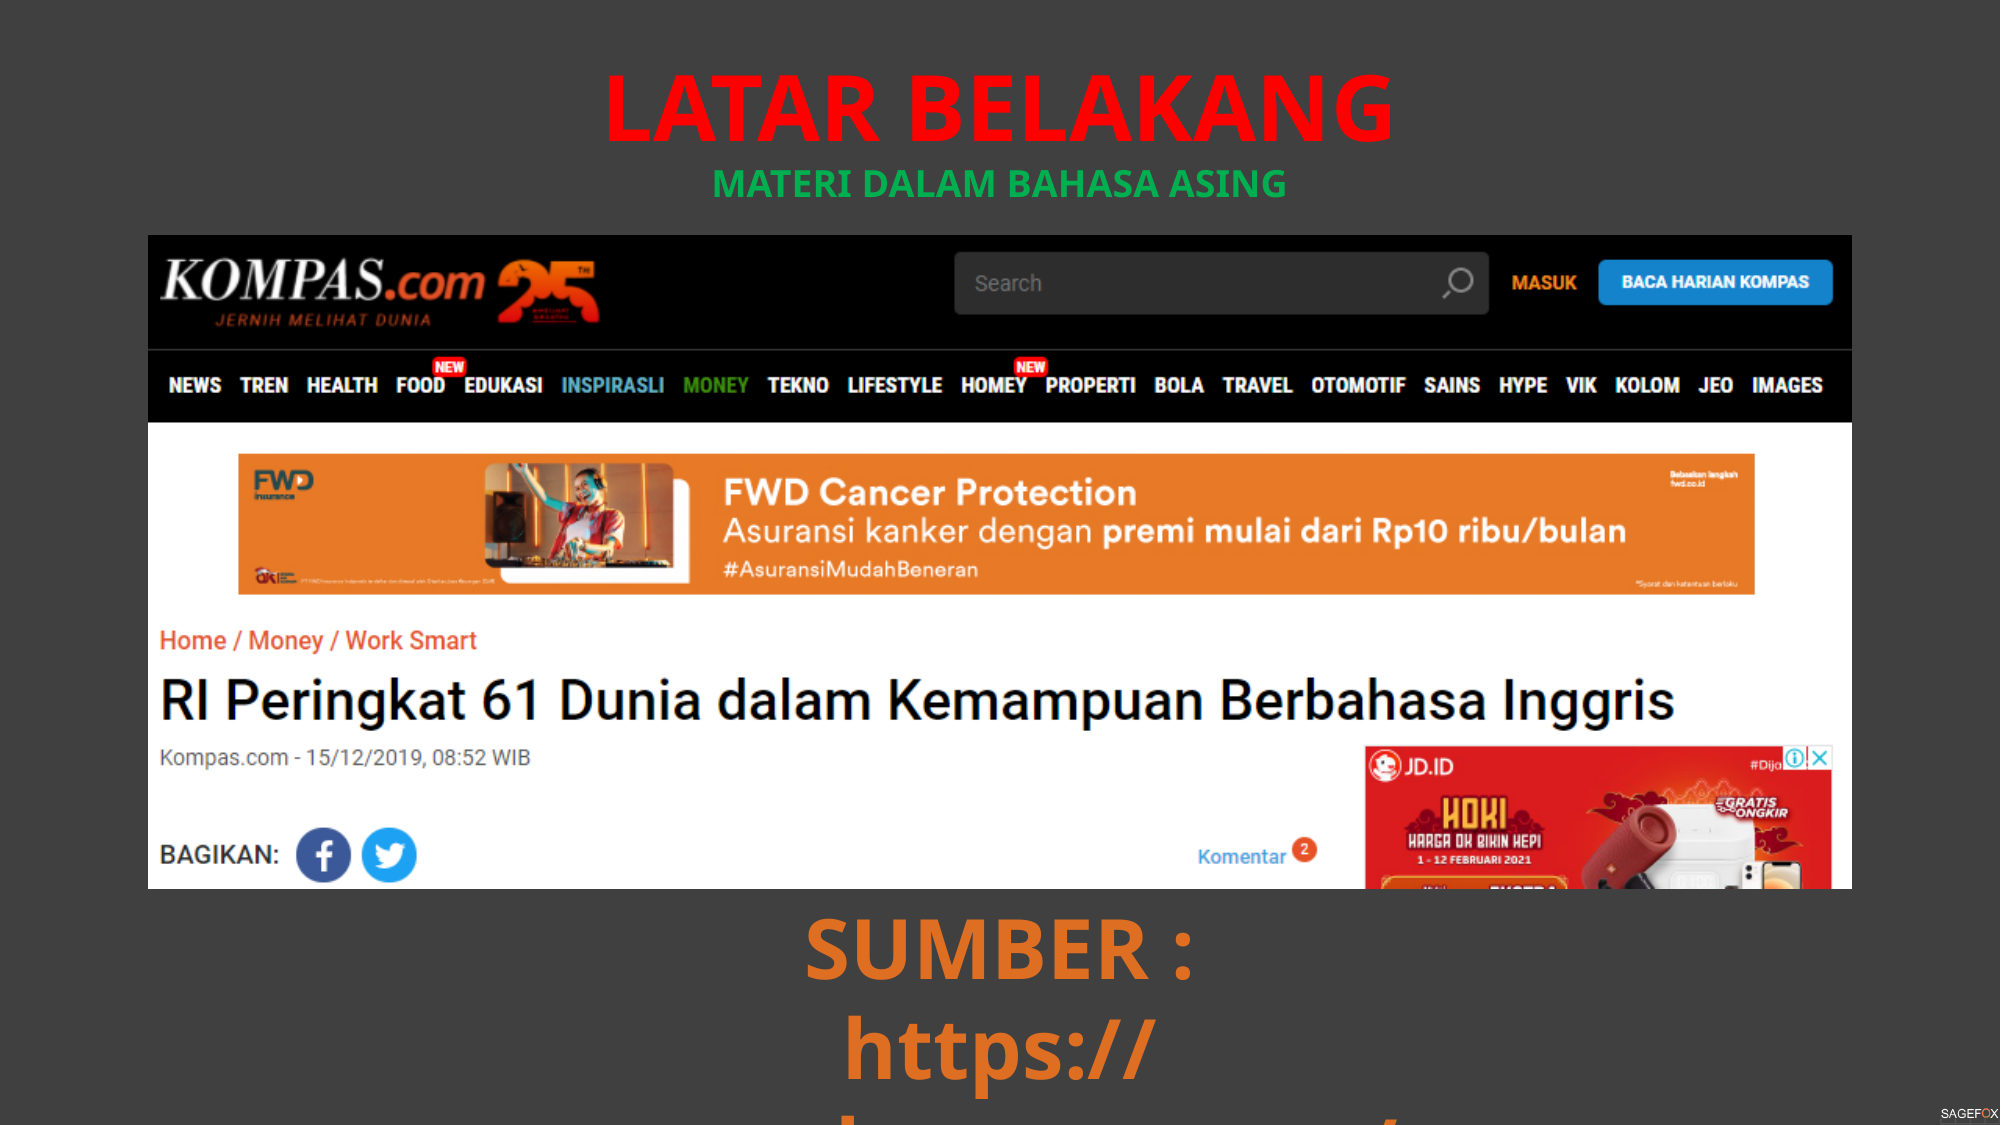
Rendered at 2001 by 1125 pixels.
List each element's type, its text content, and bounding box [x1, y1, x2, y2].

text_box SUMBER : https://www.kompas.com/ [432, 889, 1568, 1125]
text_box LATAR BELAKANG MATERI DALAM BAHASA ASING [548, 42, 1452, 212]
picture [148, 235, 1852, 889]
picture [1940, 1108, 2000, 1125]
